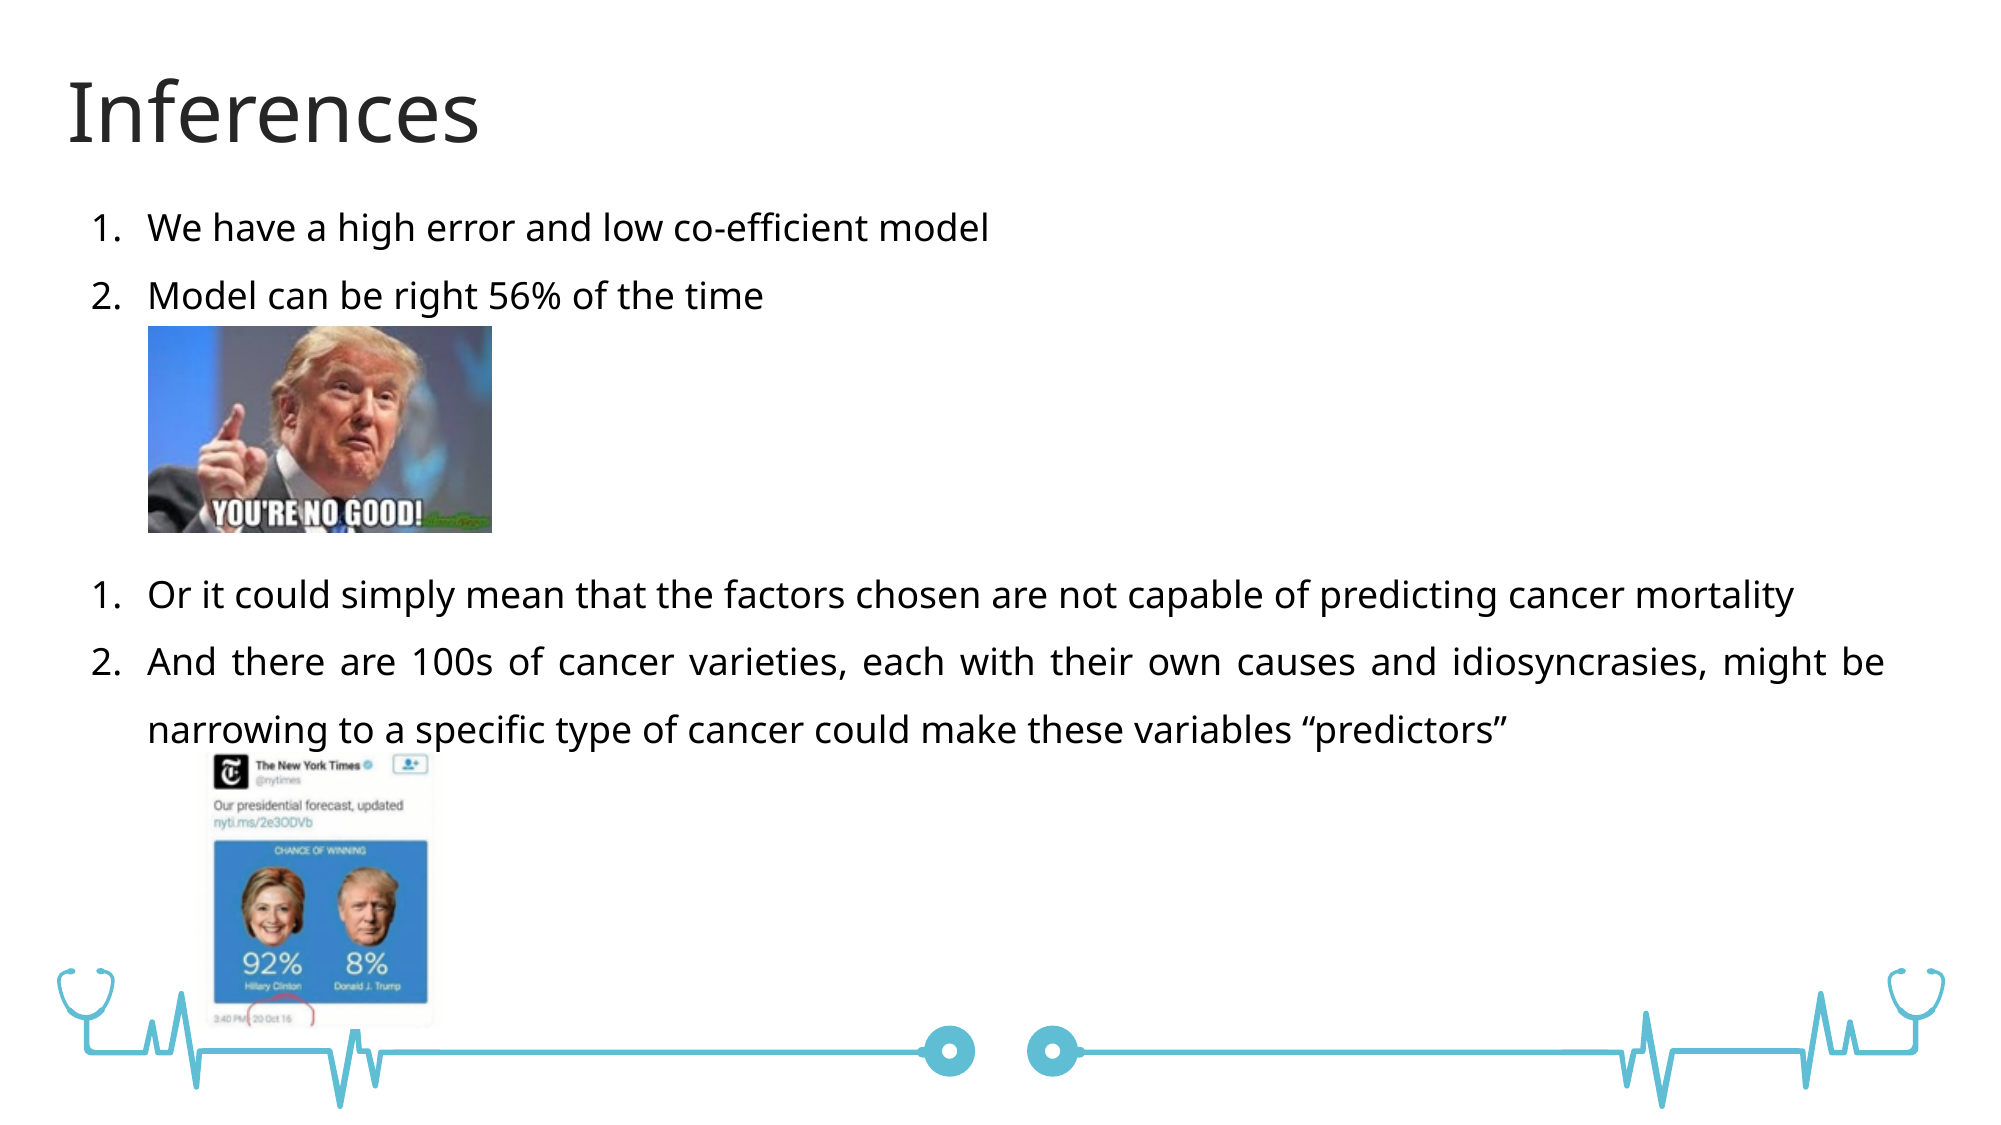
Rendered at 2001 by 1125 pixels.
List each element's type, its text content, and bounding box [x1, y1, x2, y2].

text_box We have a high error and low co-efficient model Model can be right 56% of the time [76, 174, 1903, 325]
picture [194, 752, 446, 1029]
picture [148, 326, 492, 533]
list Inferences [53, 55, 1952, 175]
text_box Or it could simply mean that the factors chosen are not capable of predicting cancer mortality And there are 100s of cancer varieties, each with their own causes and idiosyncrasies, might be narrowing to a specific type of cancer could make these variables “predictors” [76, 540, 1903, 759]
